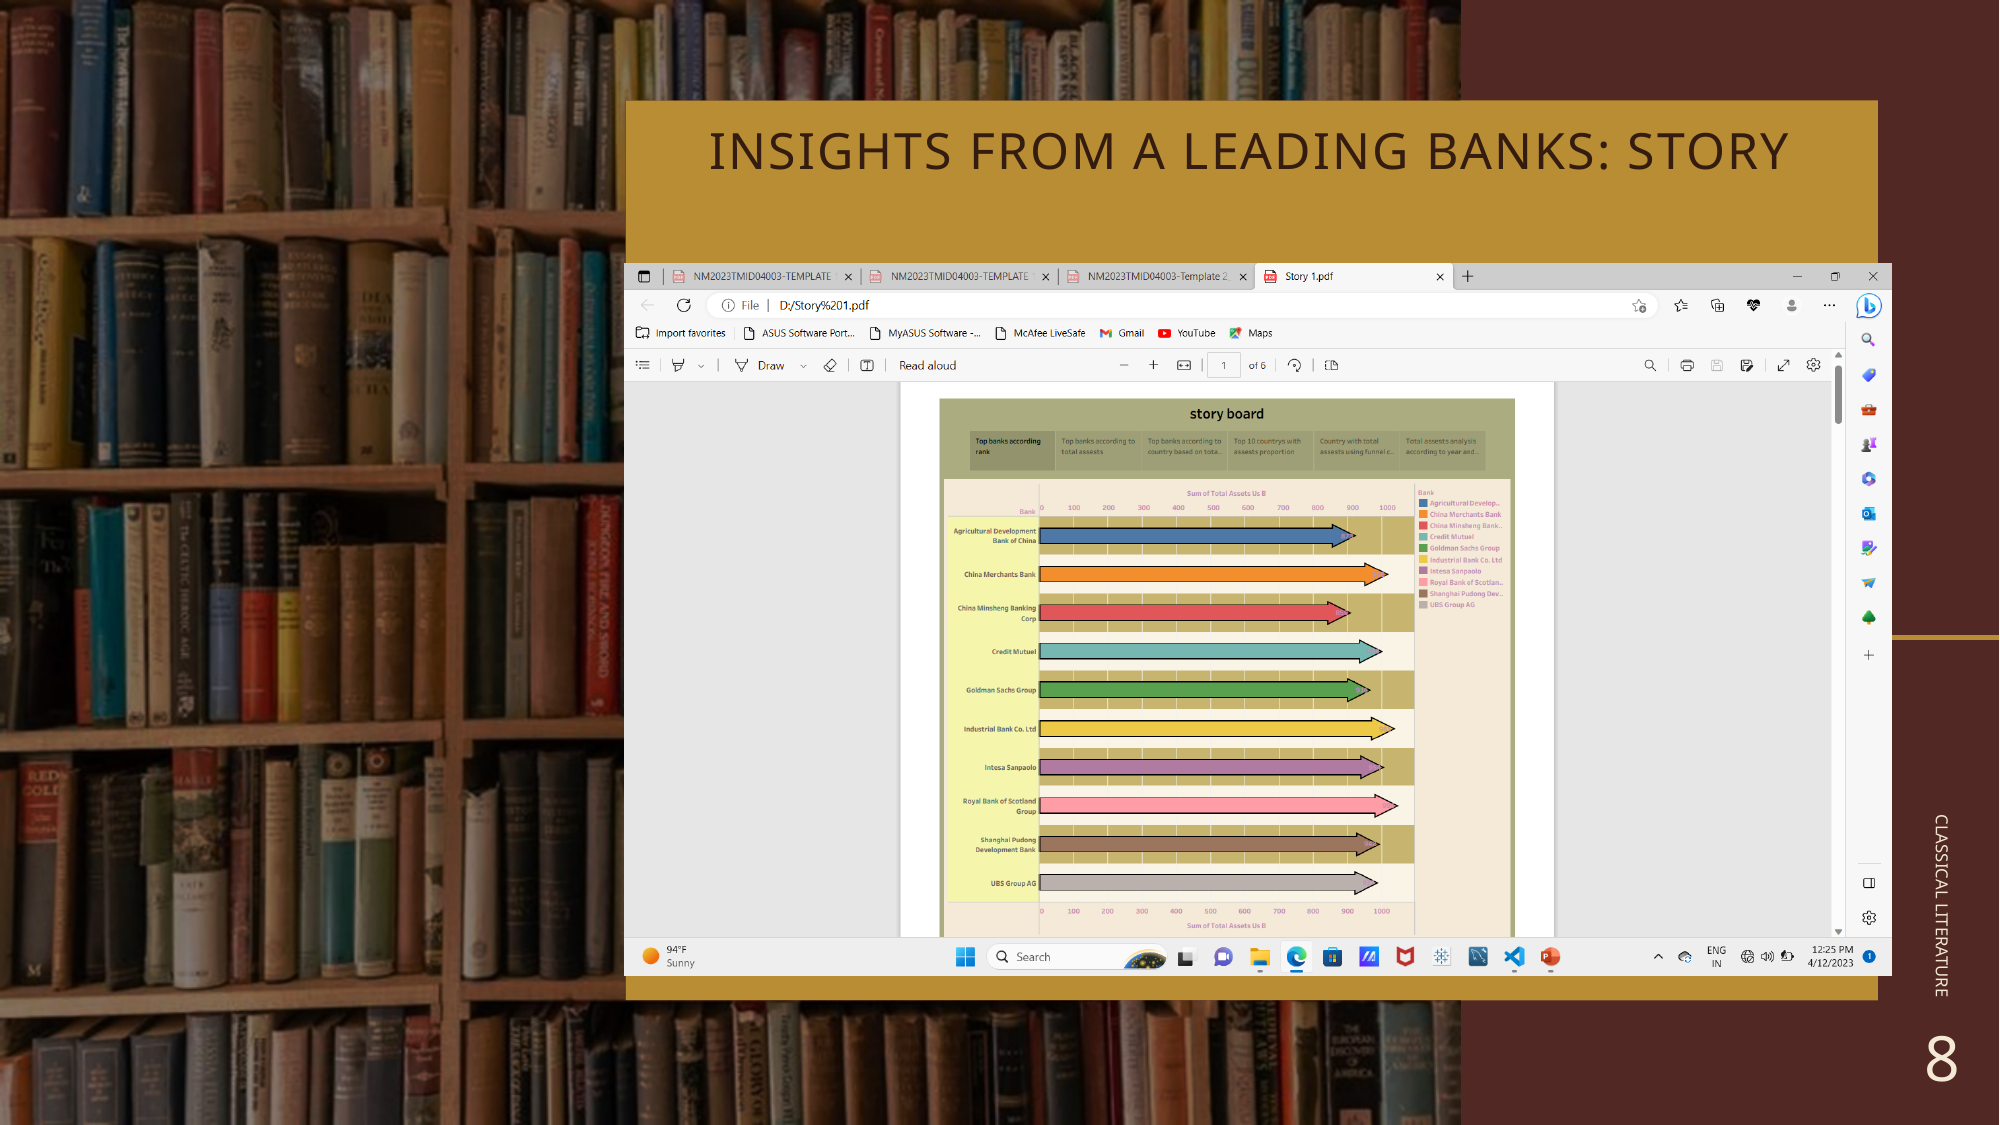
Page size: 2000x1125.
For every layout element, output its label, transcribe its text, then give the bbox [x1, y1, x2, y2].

footer CLASSICAL LITERATURE [1923, 799, 1959, 1013]
title INSIGHTS FROM A LEADING BANKS: STORY [1461, 112, 1875, 252]
slide_number 8 [1897, 1024, 1988, 1100]
picture [0, 0, 1892, 1125]
